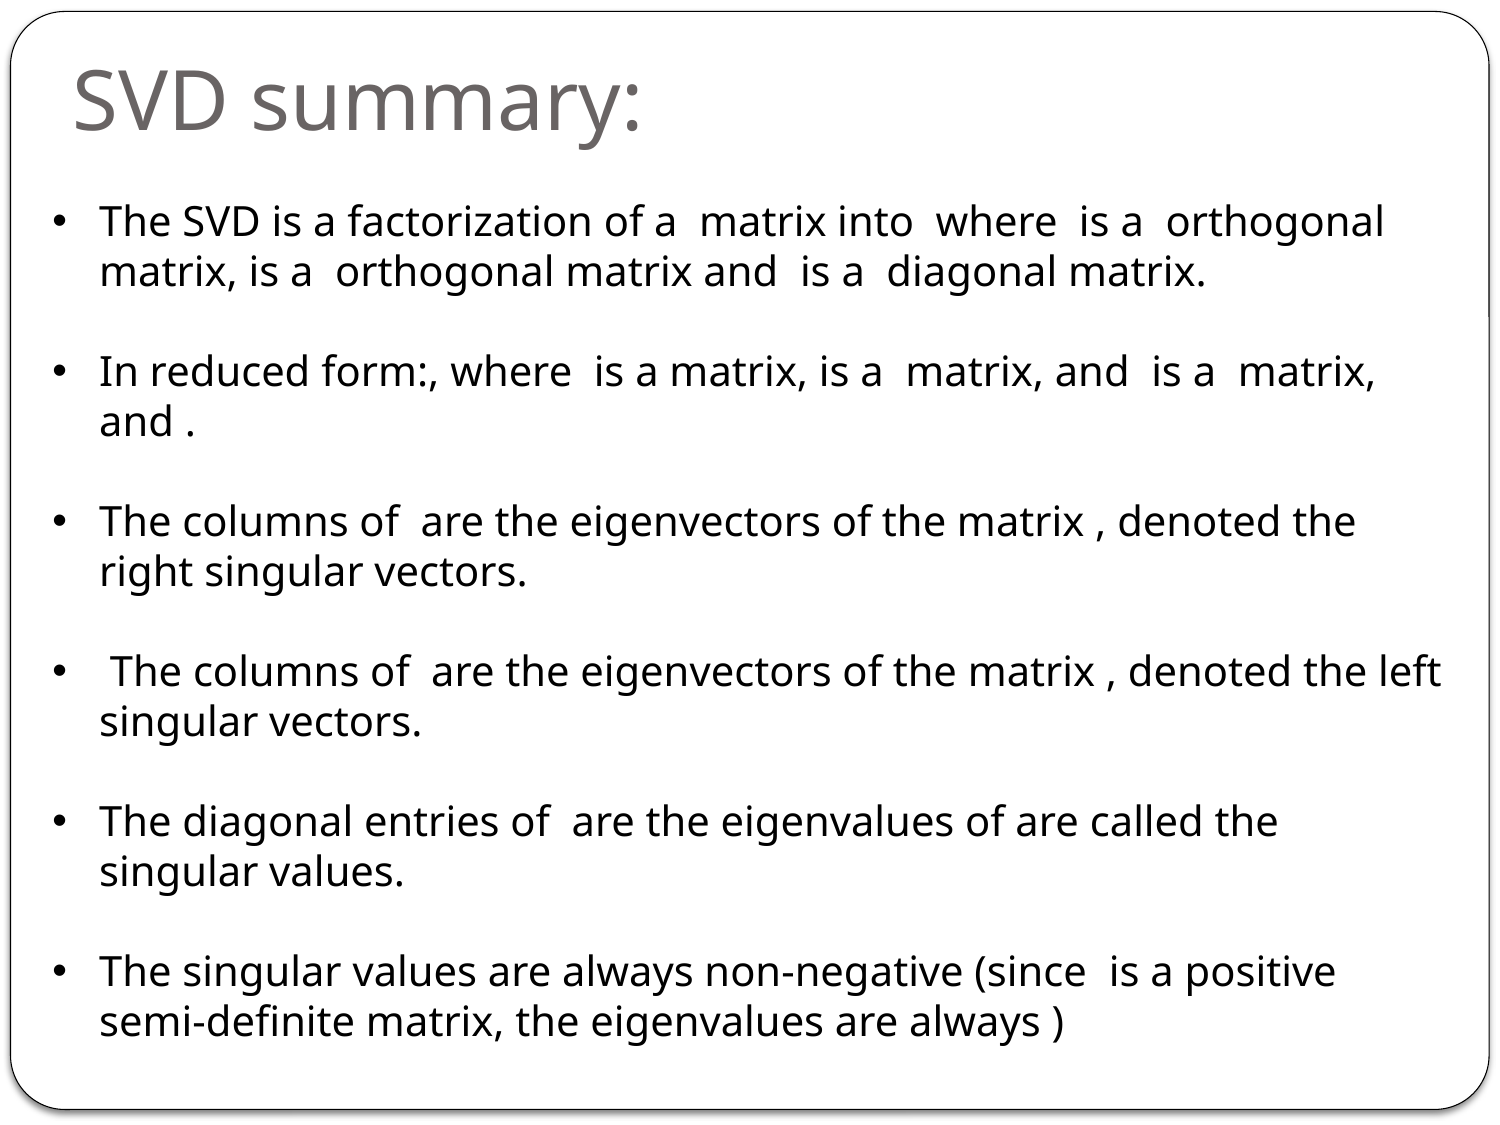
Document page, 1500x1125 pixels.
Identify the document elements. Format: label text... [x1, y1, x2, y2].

text_box SVD summary: [57, 40, 1400, 155]
